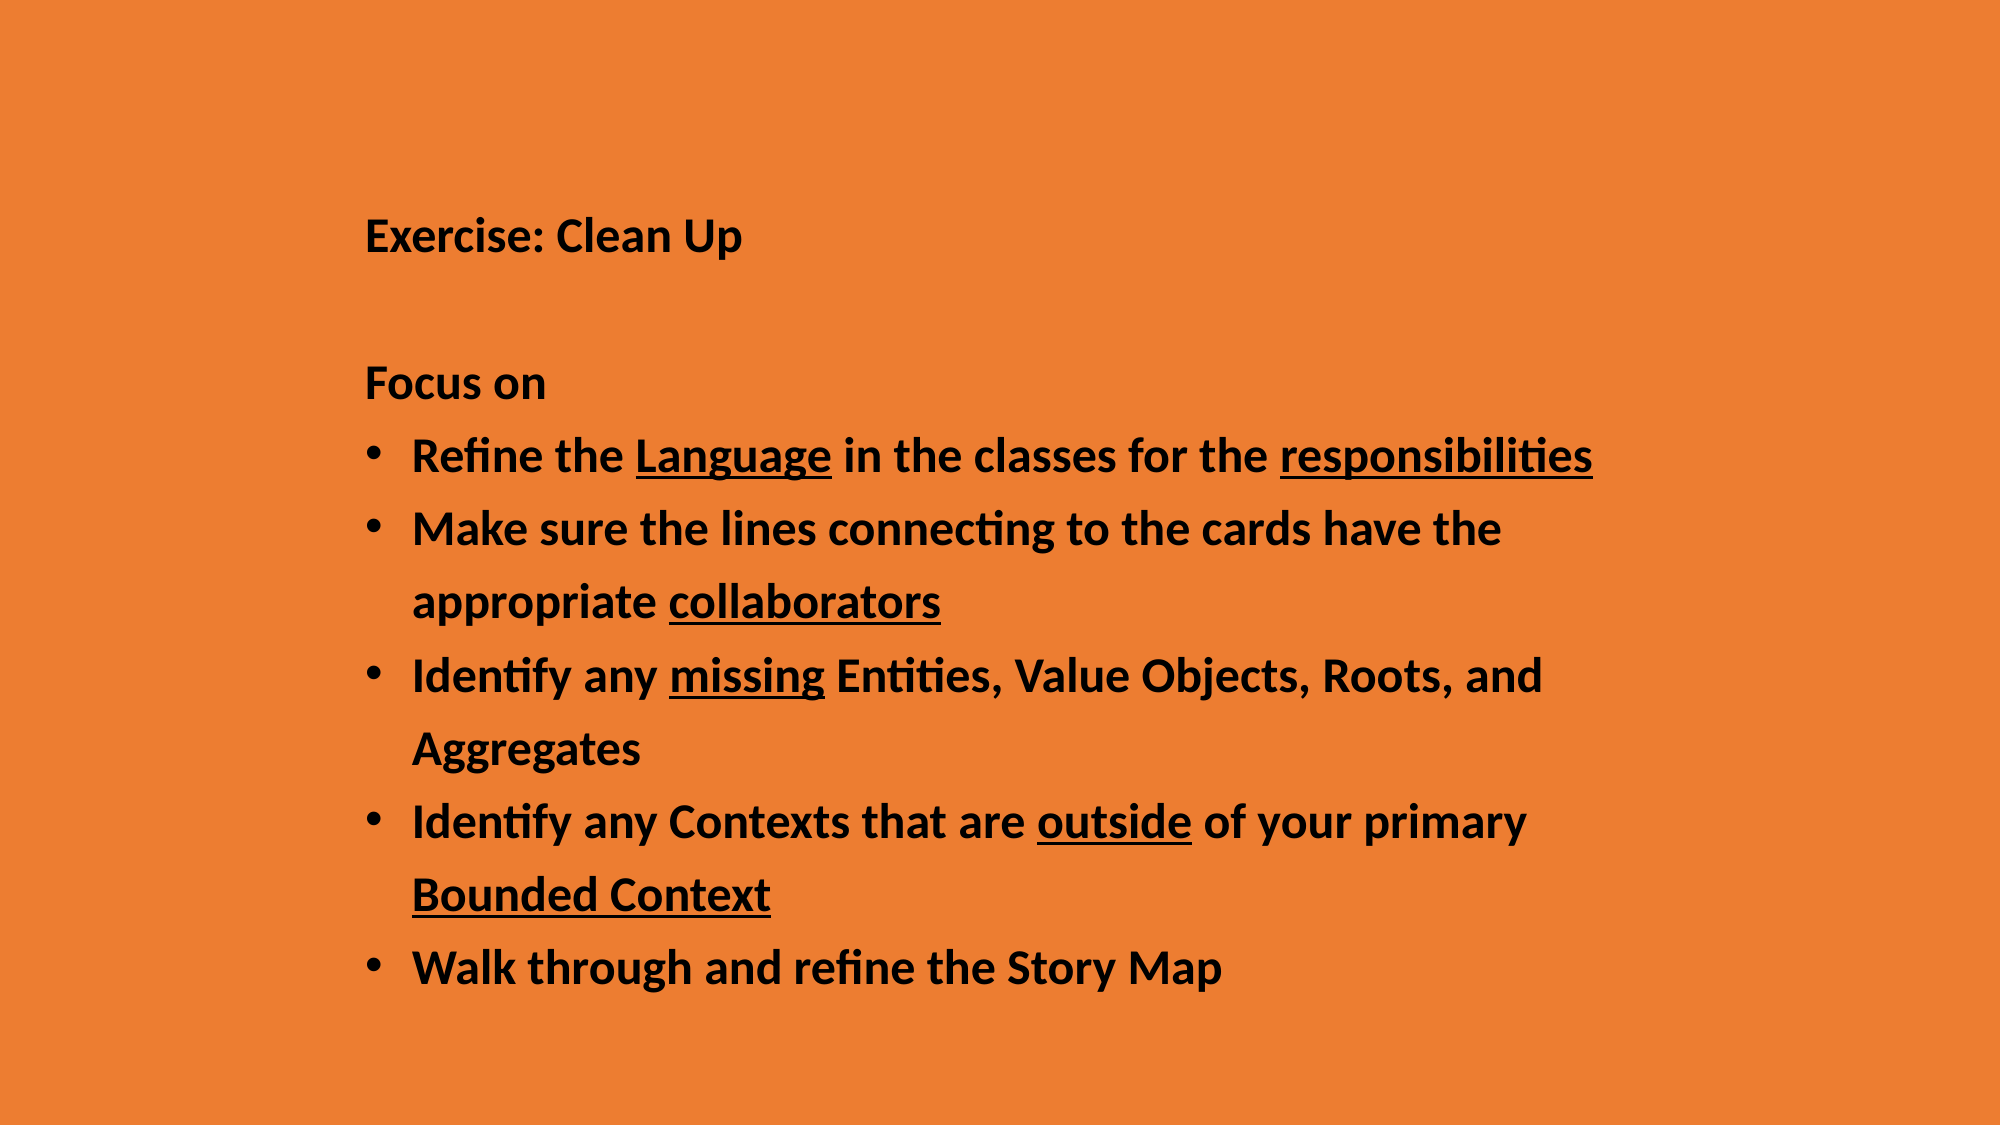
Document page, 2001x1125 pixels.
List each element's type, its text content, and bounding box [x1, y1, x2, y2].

text_box Exercise: Clean Up Focus on Refine the Language in the classes for the responsibilities Make sure the lines connecting to the cards have the appropriate collaborators Identify any missing Entities, Value Objects, Roots, and Aggregates Identify any Contexts that are outside of your primary Bounded Context Walk through and refine the Story Map [350, 182, 1650, 1002]
